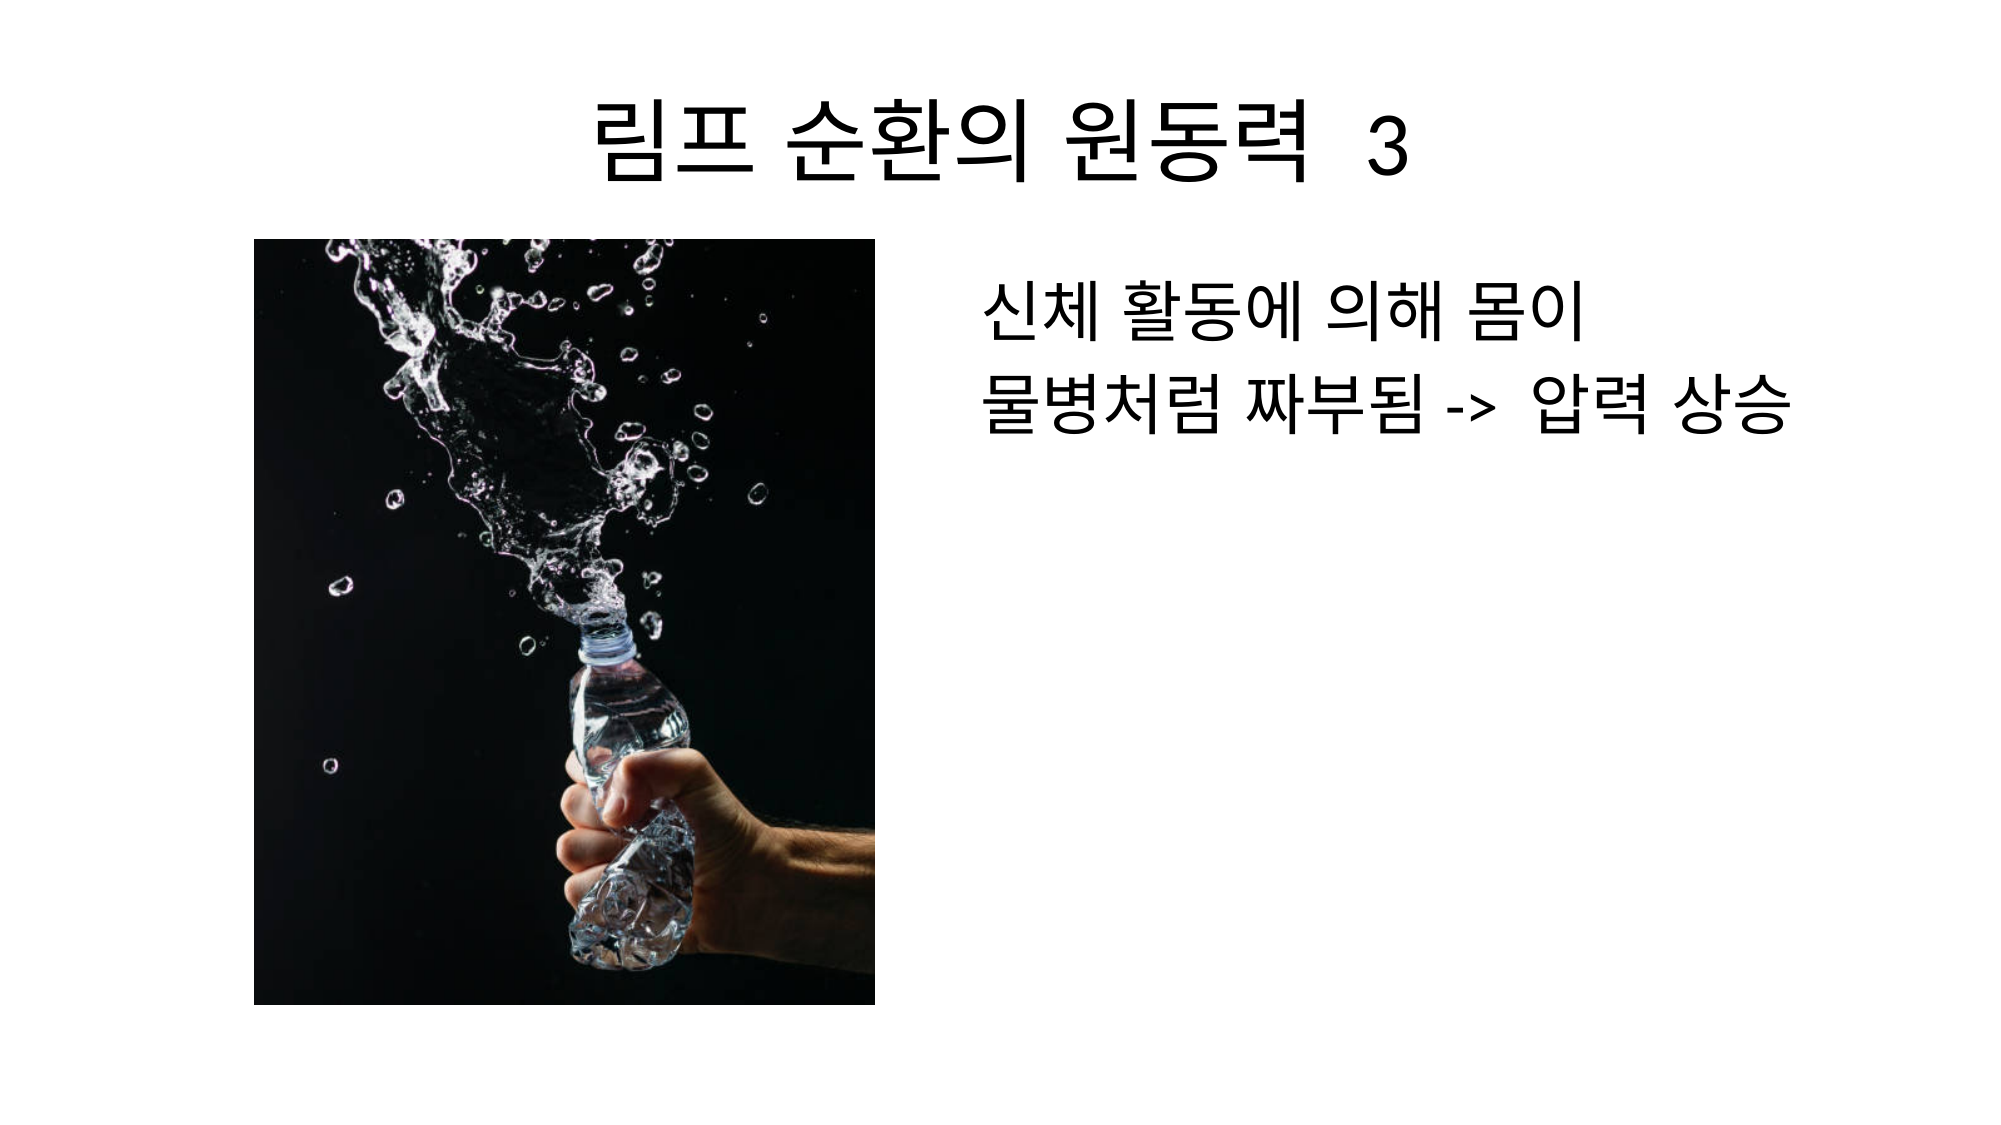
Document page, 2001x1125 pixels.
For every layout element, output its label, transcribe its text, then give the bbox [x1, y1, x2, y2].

list 신체 활동에 의해 몸이 물병처럼 짜부됨-> 압력 상승 [964, 262, 1900, 1005]
picture [254, 239, 876, 1006]
title 림프 순환의 원동력 3 [99, 45, 1900, 233]
